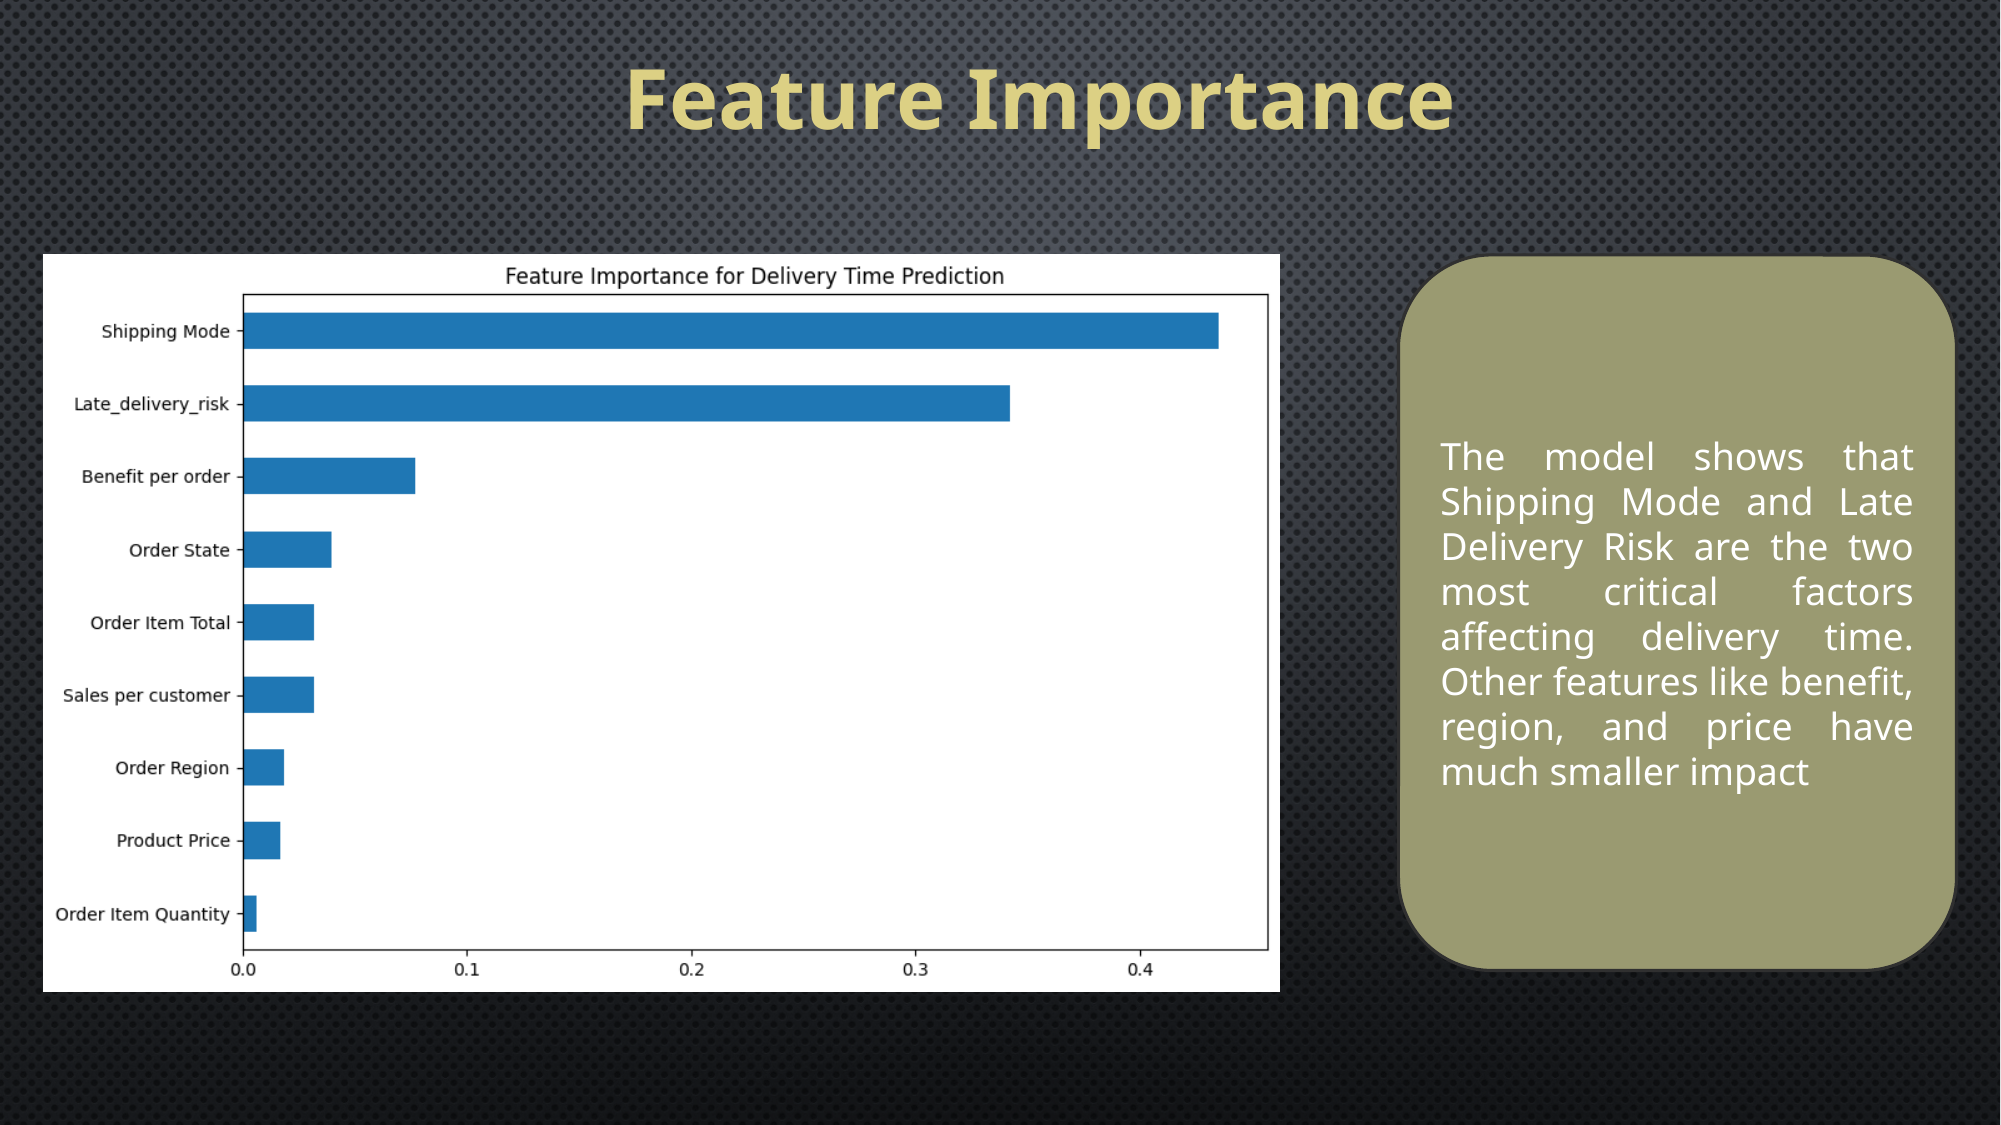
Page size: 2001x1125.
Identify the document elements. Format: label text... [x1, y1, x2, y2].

text_box The model shows that Shipping Mode and Late Delivery Risk are the two most critical factors affecting delivery time. Other features like benefit, region, and price have much smaller impact [1396, 253, 1959, 973]
text_box Feature Importance [609, 38, 1518, 154]
picture [43, 254, 1280, 992]
